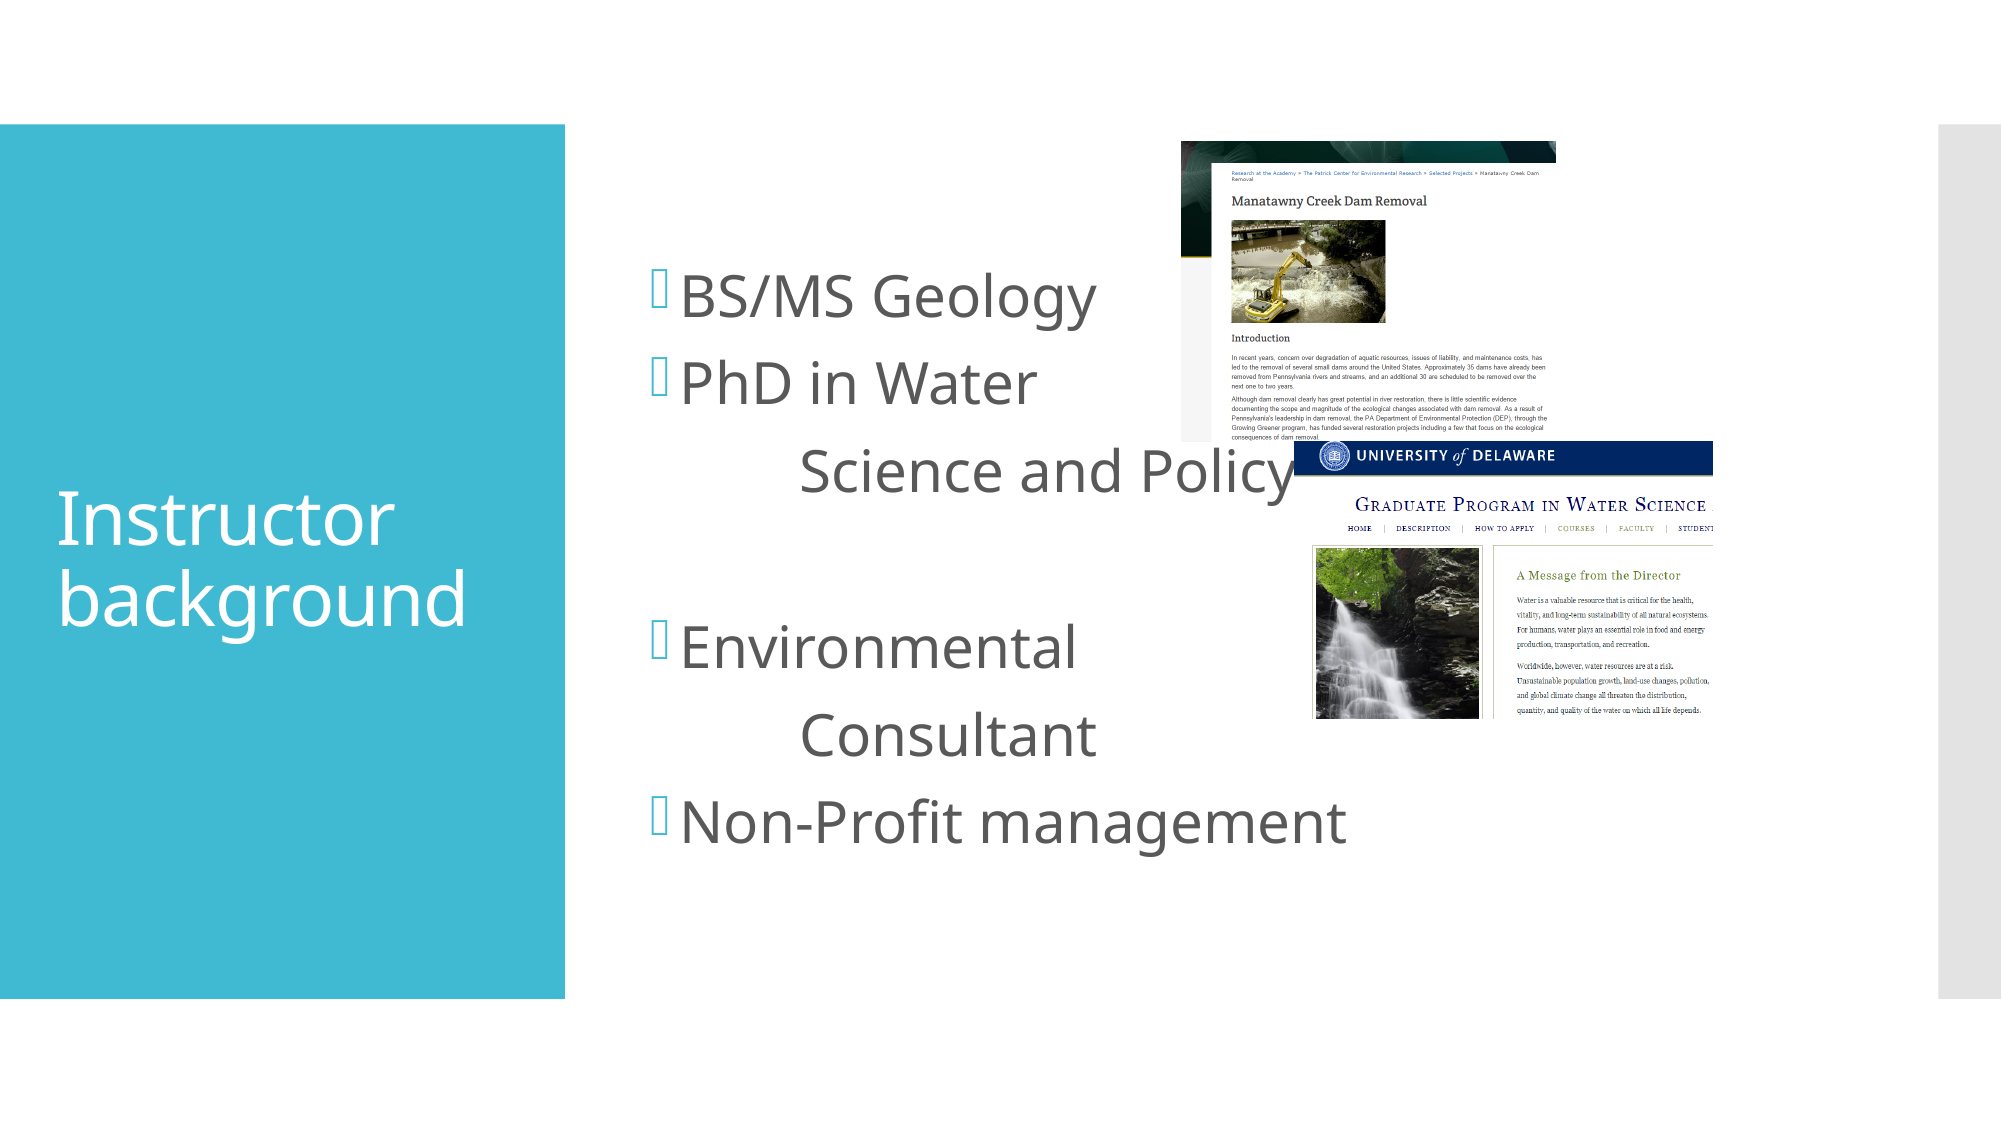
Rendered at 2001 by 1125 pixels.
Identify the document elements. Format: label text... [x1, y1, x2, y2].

list BS/MS Geology PhD in Water Science and Policy Environmental Consultant Non-Profit management [634, 141, 1835, 982]
picture [1181, 141, 1713, 719]
title Instructor background [41, 184, 525, 940]
